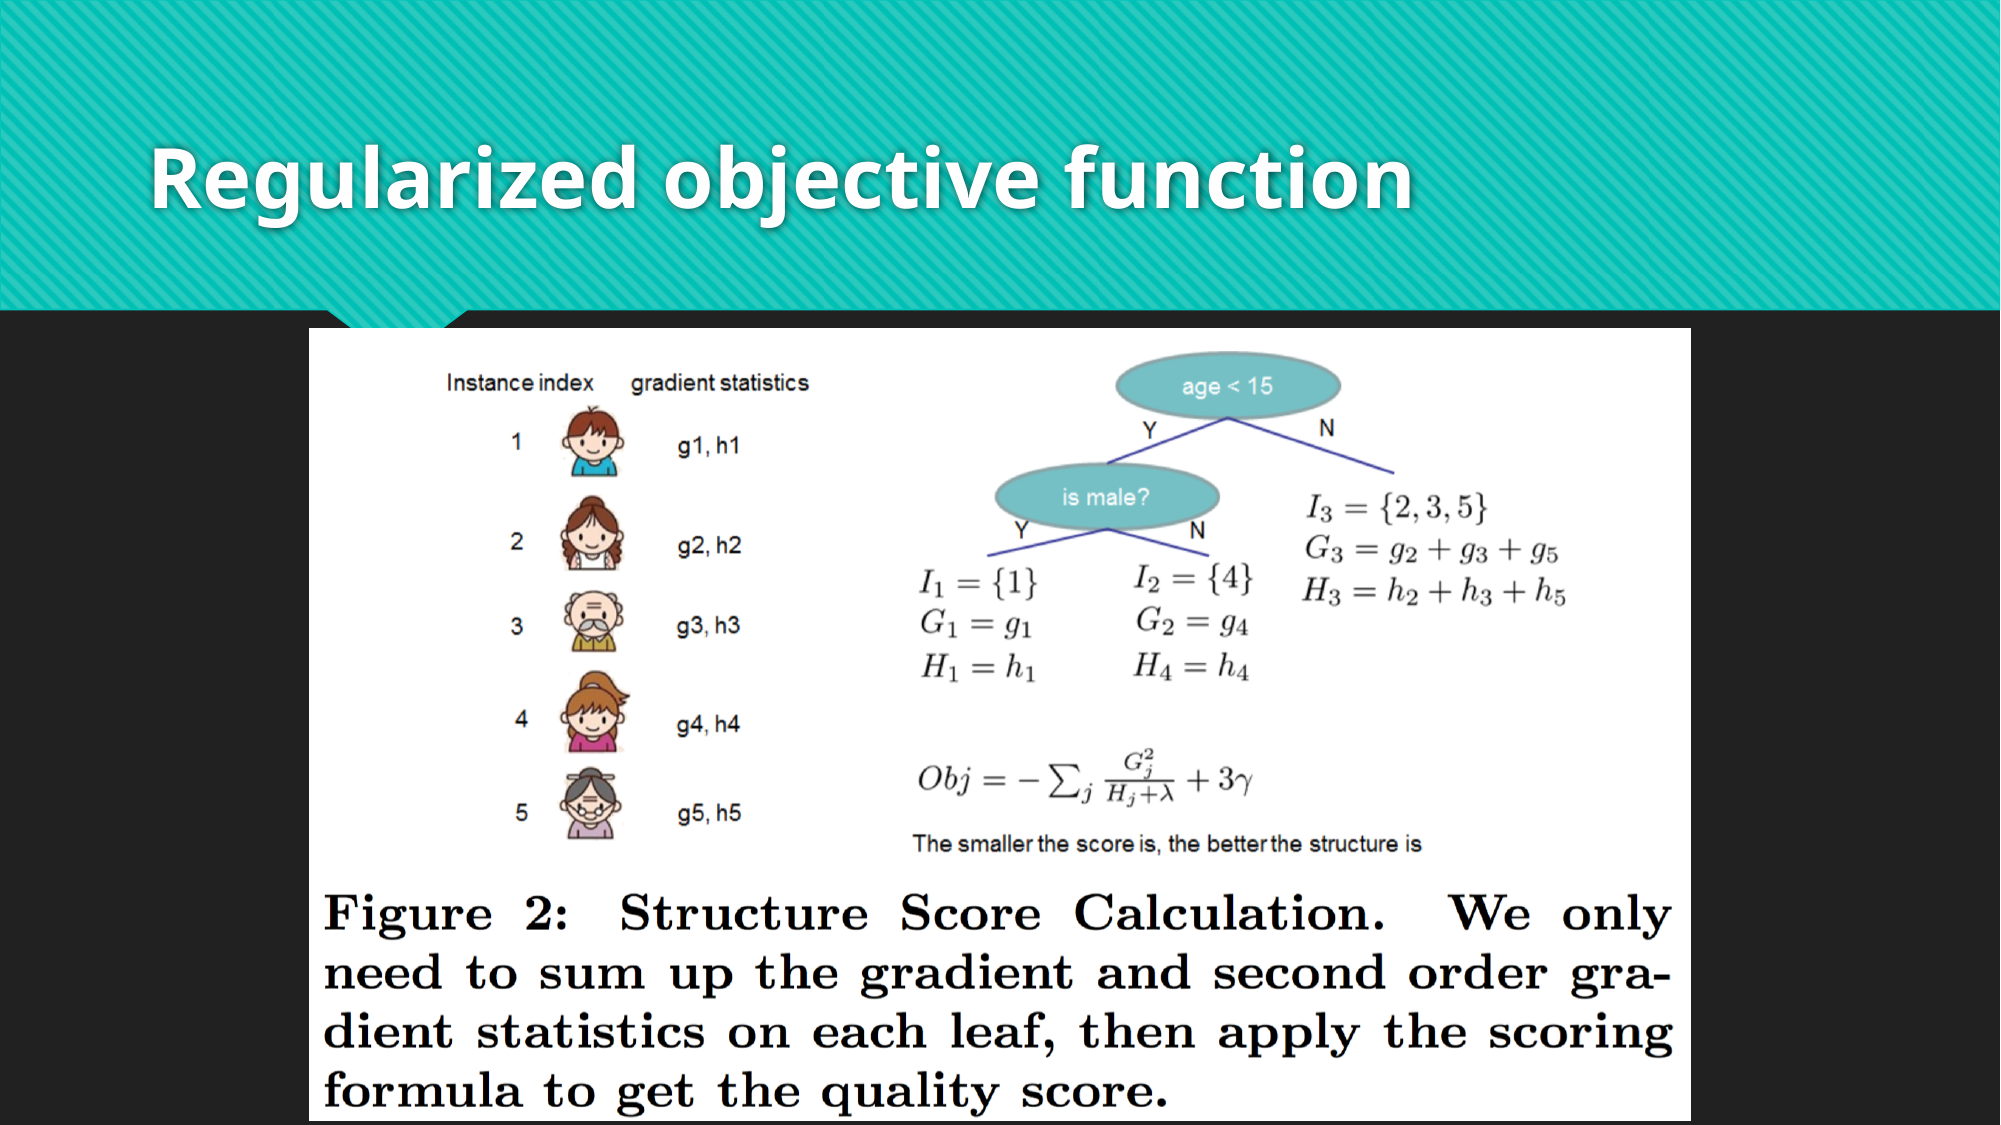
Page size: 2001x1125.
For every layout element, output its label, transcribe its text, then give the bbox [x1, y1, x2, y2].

picture [309, 328, 1691, 1121]
title Regularized objective function [132, 73, 1868, 233]
